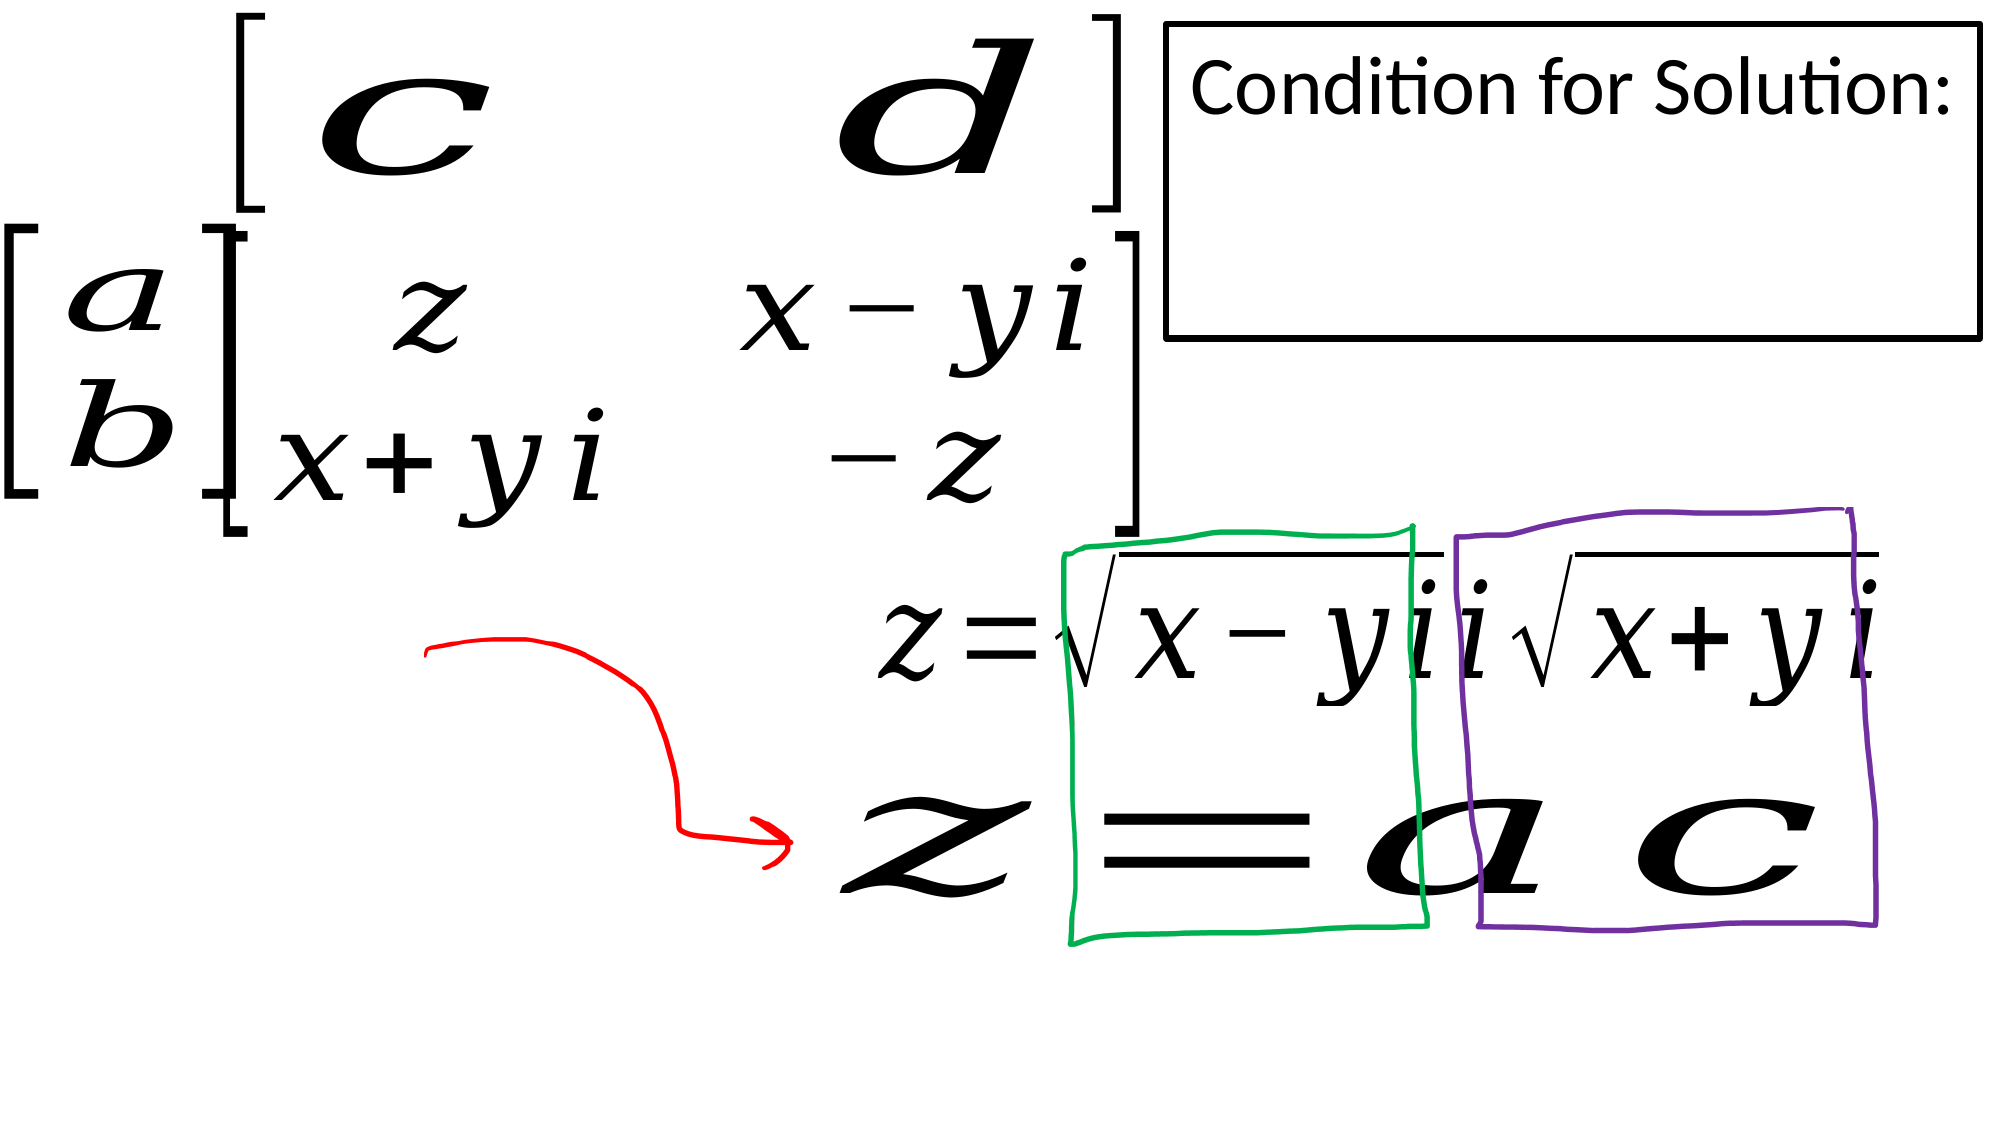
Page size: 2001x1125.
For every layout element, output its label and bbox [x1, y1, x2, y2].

picture [424, 507, 1887, 956]
